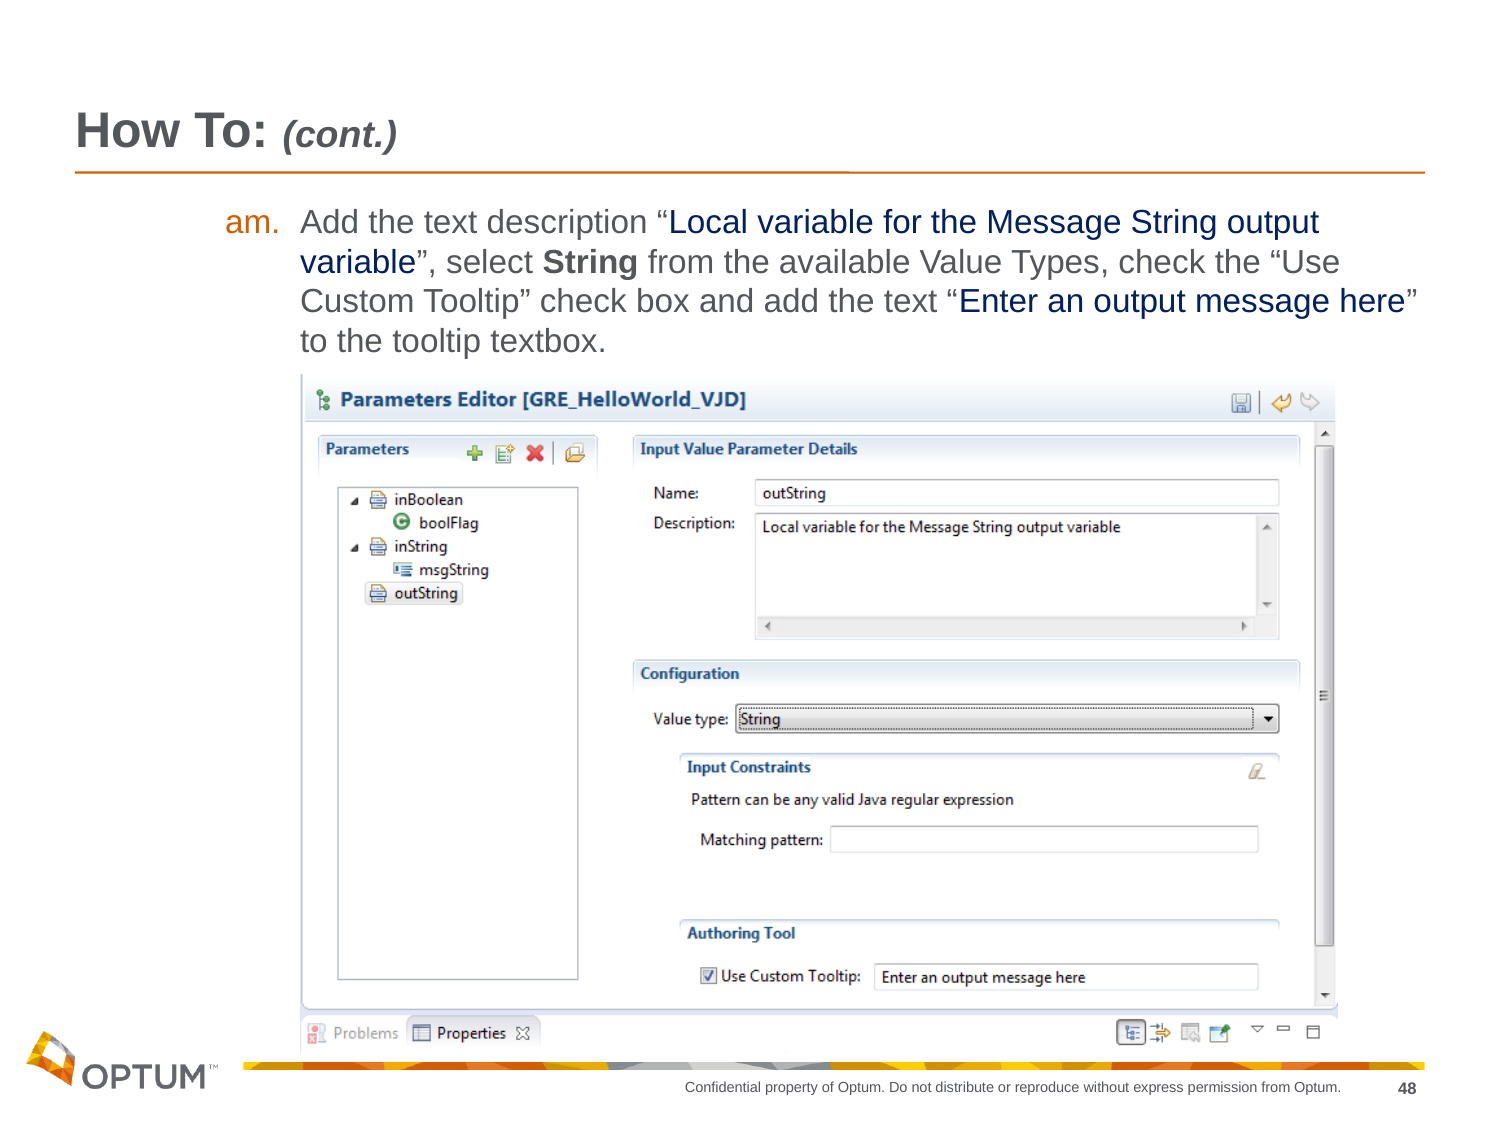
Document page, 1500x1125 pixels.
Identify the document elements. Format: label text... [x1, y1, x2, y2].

picture [299, 374, 1338, 1053]
title How To: (cont.) [75, 31, 1425, 158]
picture [243, 1062, 1425, 1070]
list Add the text description “Local variable for the Message String output variable”, select String from the available Value Types, check the “Use Custom Tooltip” check box and add the text “Enter an output message here” to the tooltip textbox. [75, 200, 1425, 1040]
picture [24, 1029, 220, 1091]
